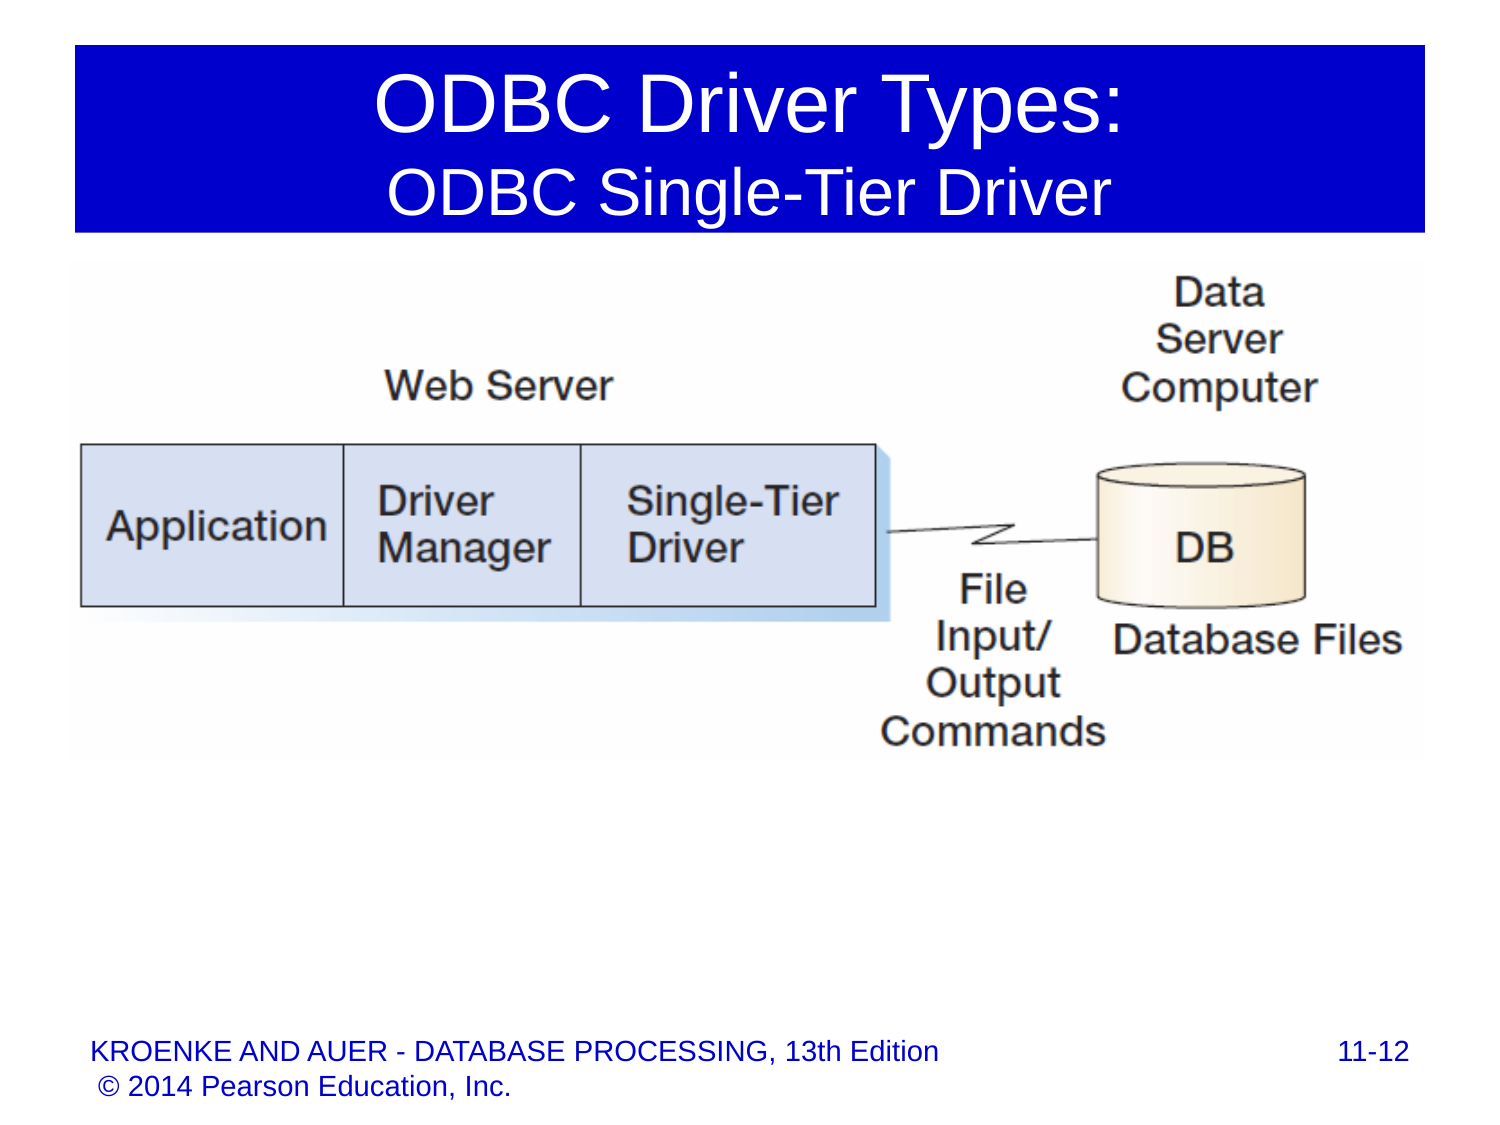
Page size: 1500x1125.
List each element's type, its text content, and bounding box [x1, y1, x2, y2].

footer KROENKE AND AUER - DATABASE PROCESSING, 13th Edition © 2014 Pearson Education, Inc. [74, 1024, 963, 1104]
title ODBC Driver Types: ODBC Single-Tier Driver [75, 45, 1425, 233]
picture [68, 262, 1426, 759]
slide_number 11-12 [1074, 1024, 1426, 1103]
